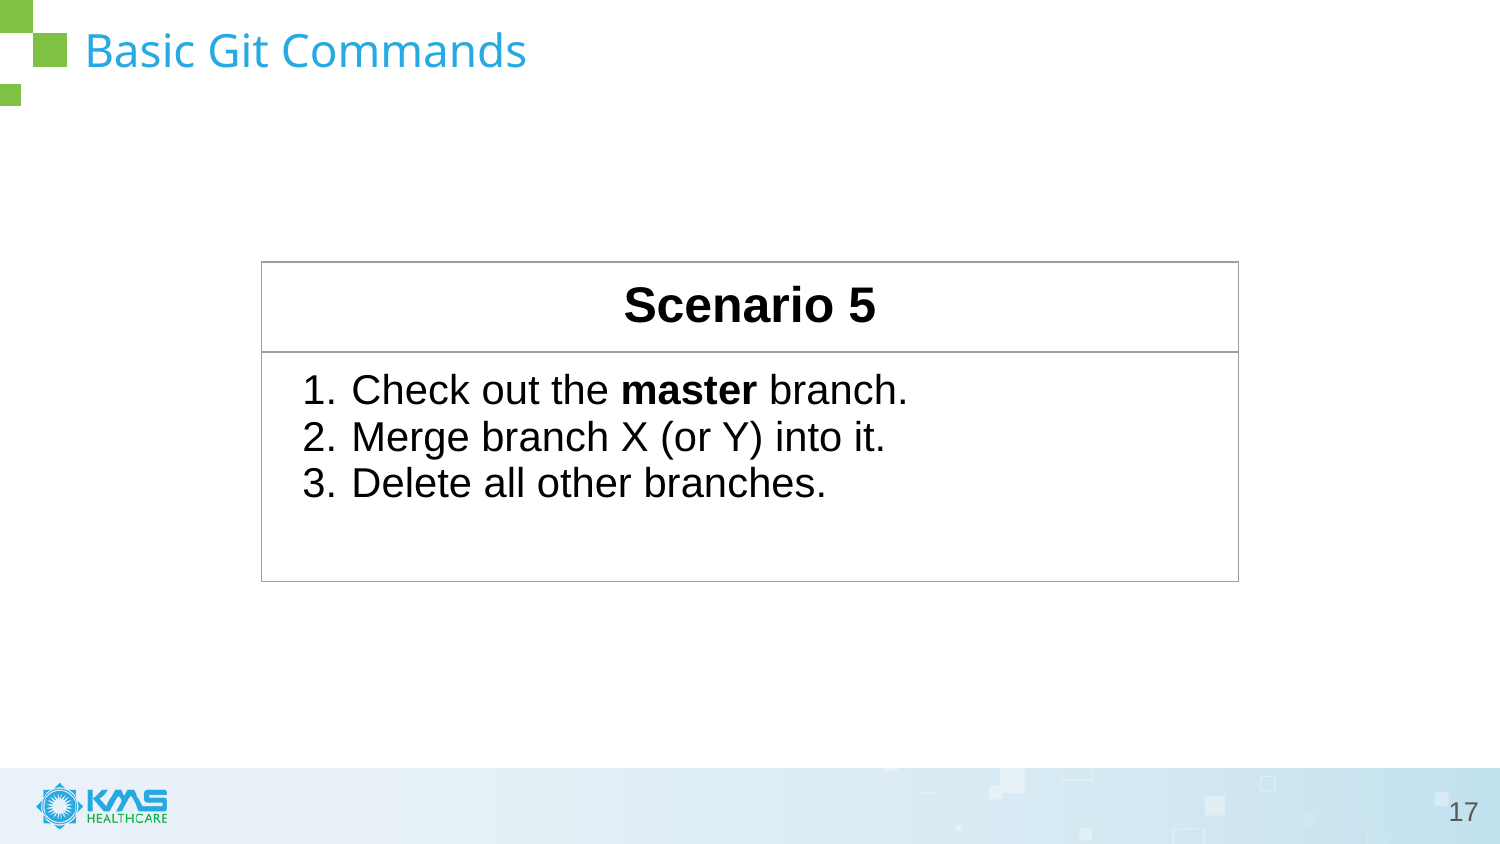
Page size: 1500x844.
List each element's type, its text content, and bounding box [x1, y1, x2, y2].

title Basic Git Commands [69, 7, 1468, 102]
slide_number ‹#› [1403, 779, 1494, 844]
table_cell Check out the master branch. Merge branch X (or Y) into it. Delete all other branches. [262, 353, 1238, 581]
table_header Scenario 5 [262, 263, 1238, 351]
picture [0, 0, 1500, 844]
